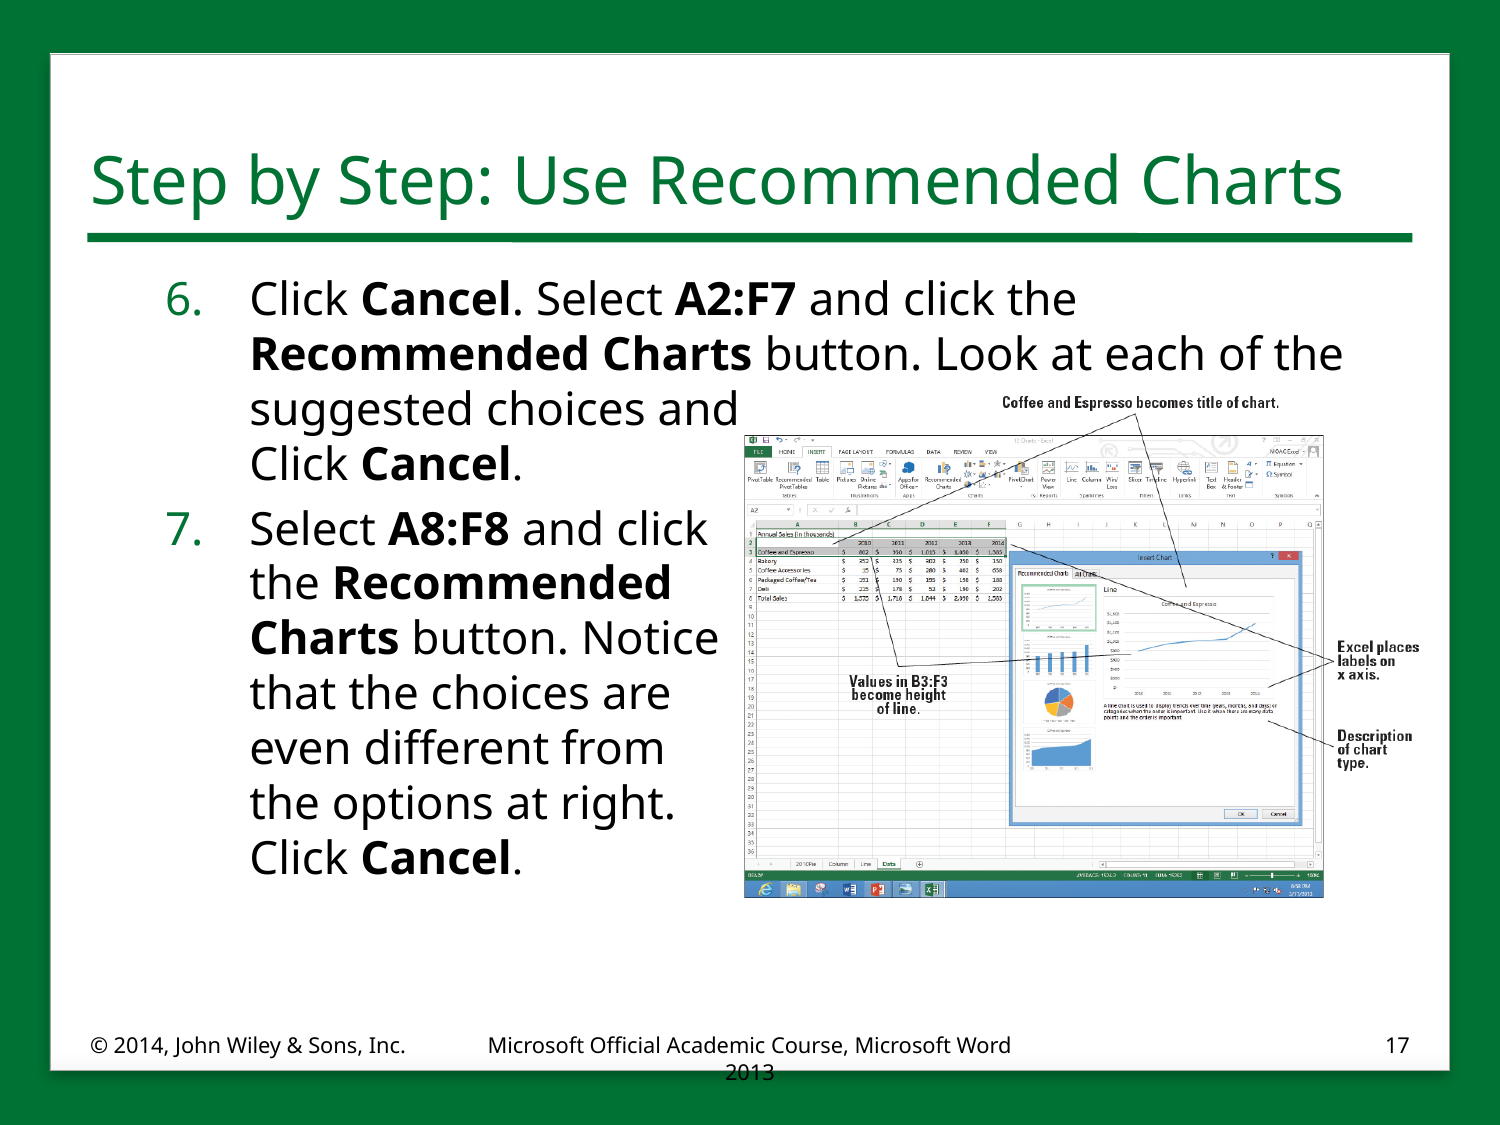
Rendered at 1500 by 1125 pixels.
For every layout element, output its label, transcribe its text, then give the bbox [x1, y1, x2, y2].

picture [737, 387, 1430, 905]
footer Microsoft Official Academic Course, Microsoft Word 2013 [449, 1024, 1051, 1103]
list Click Cancel. Select A2:F7 and click the Recommended Charts button. Look at each of the suggested choices and scan the description. Click Cancel. Select A8:F8 and click the Recommended Charts button. Notice that the choices are even different from the options at right. Click Cancel. [75, 262, 1425, 1063]
slide_number 17 [1074, 1024, 1426, 1103]
slide_number © 2014, John Wiley & Sons, Inc. [74, 1024, 426, 1103]
title Step by Step: Use Recommended Charts [74, 74, 1426, 226]
